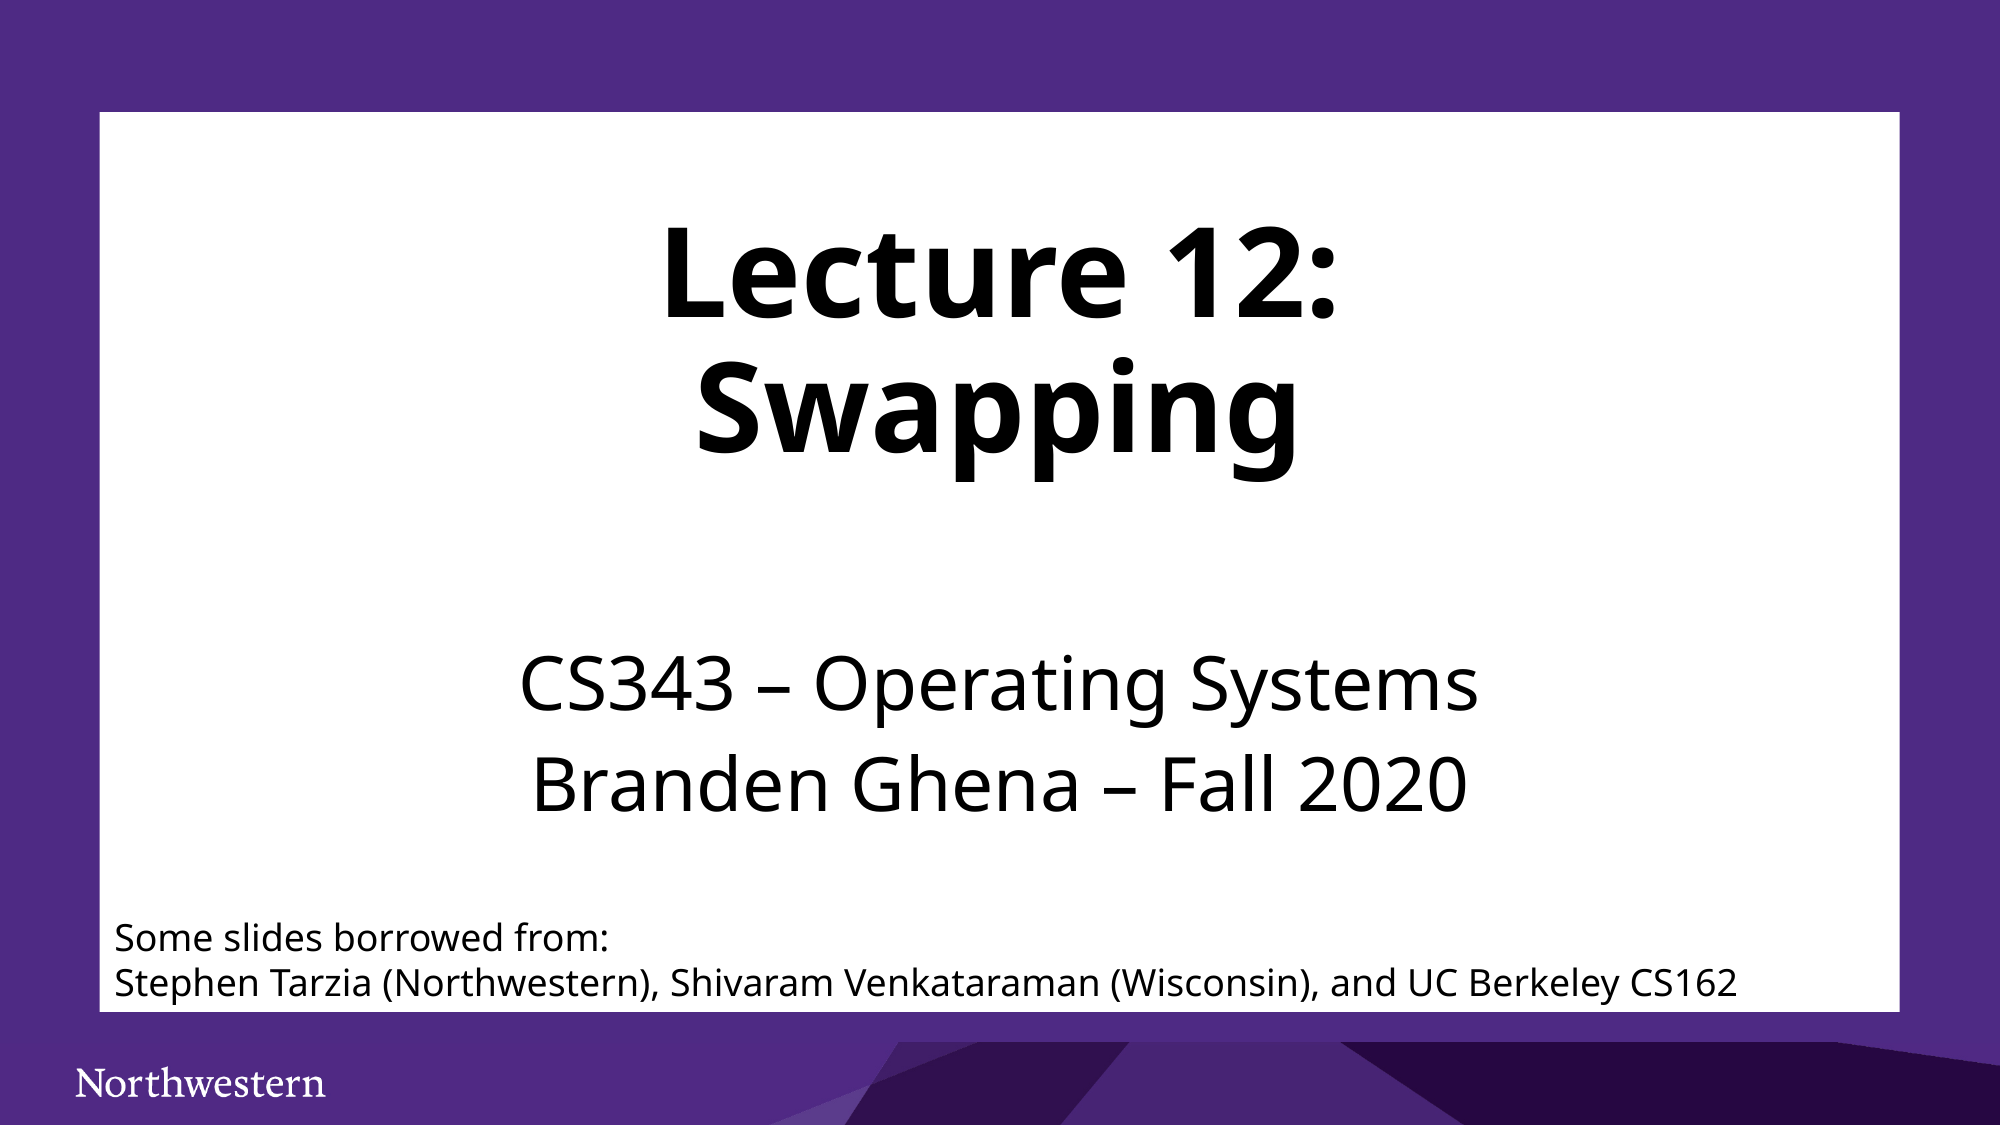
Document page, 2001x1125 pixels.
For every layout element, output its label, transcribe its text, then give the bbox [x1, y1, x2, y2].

subtitle CS343 – Operating Systems Branden Ghena – Fall 2020 [99, 637, 1900, 863]
title Lecture 12: Swapping [99, 112, 1900, 488]
text_box Some slides borrowed from: Stephen Tarzia (Northwestern), Shivaram Venkataraman (Wisconsin), and UC Berkeley CS162 [99, 906, 1900, 1012]
picture [0, 1042, 2000, 1125]
